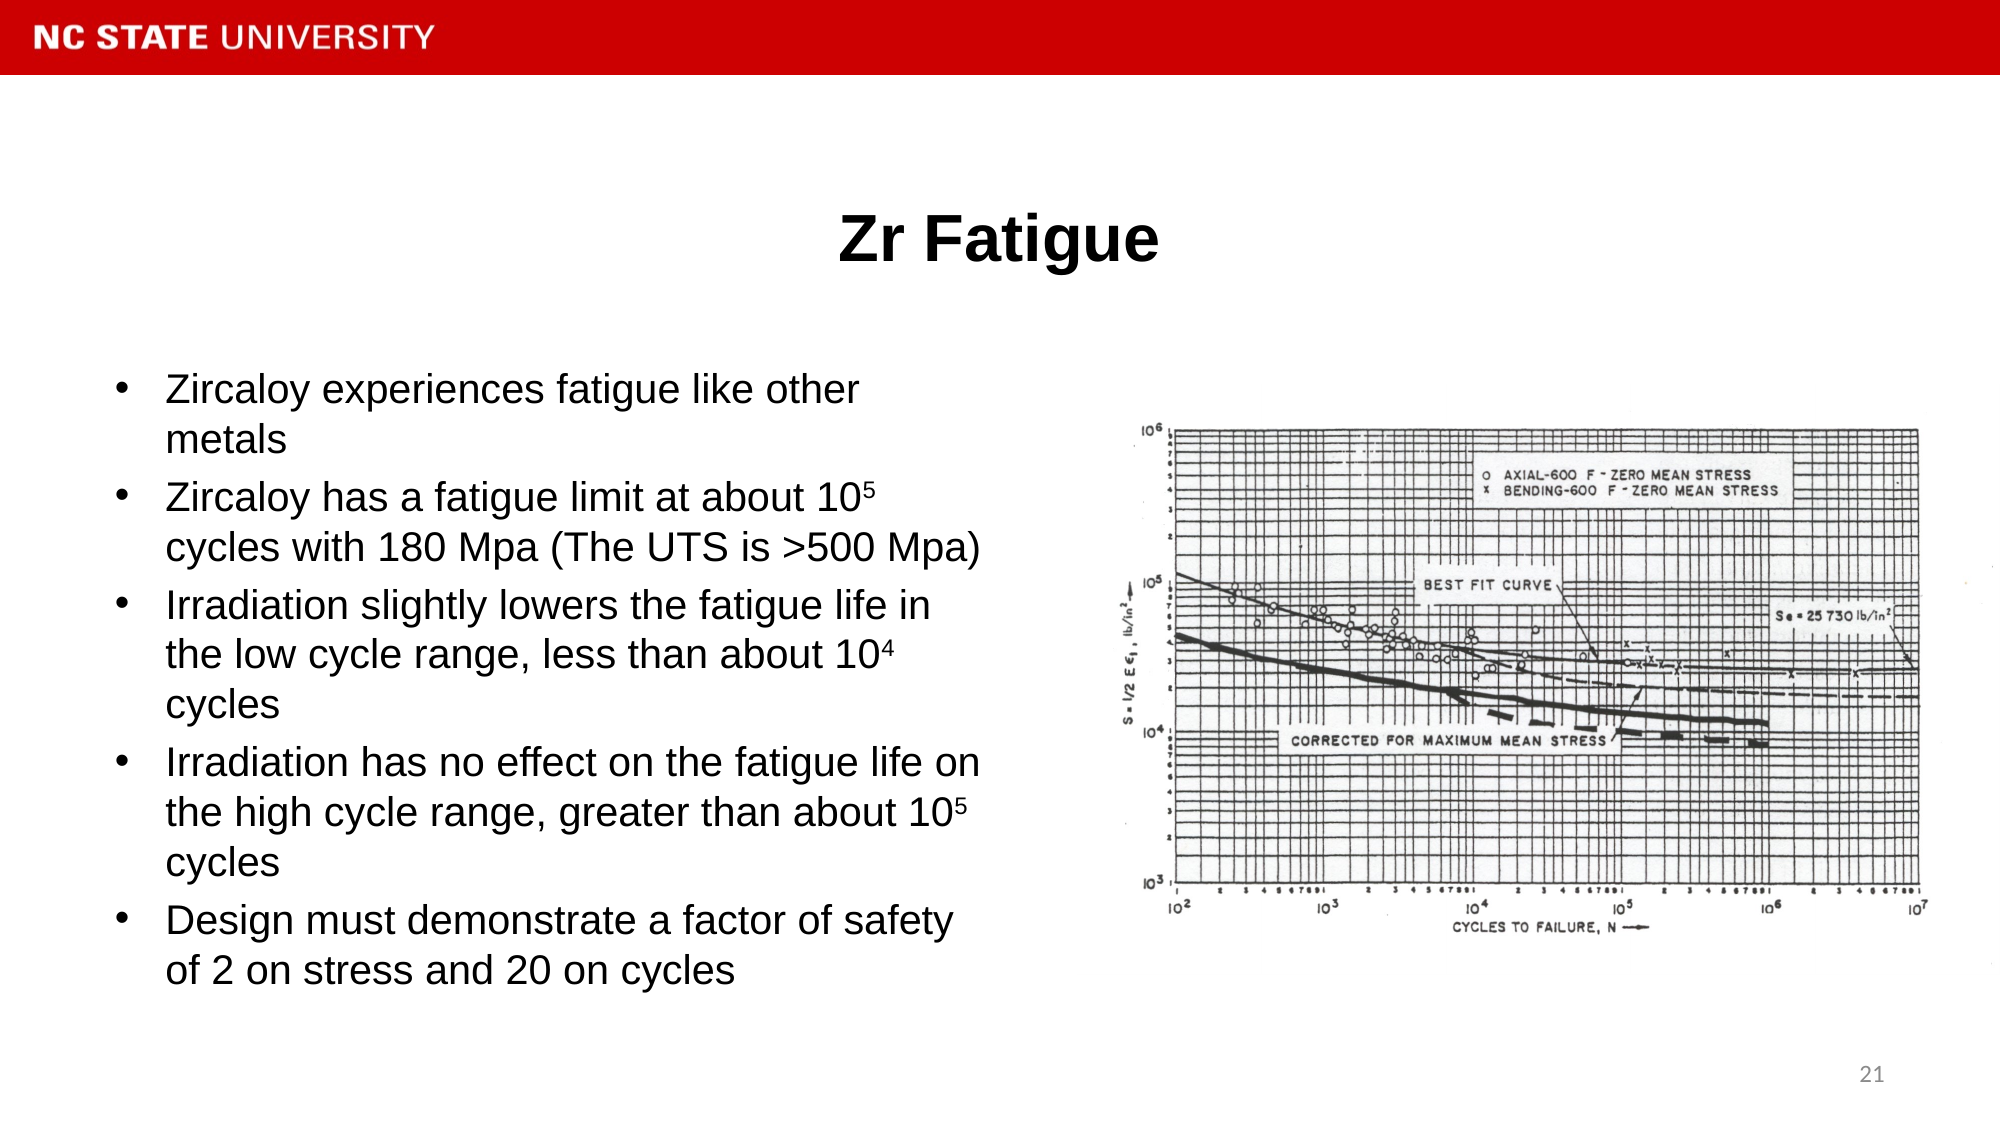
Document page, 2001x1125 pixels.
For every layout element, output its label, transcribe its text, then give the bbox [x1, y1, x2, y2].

title Zr Fatigue [99, 147, 1900, 323]
picture [0, 0, 2000, 75]
picture [1077, 384, 2000, 975]
list Zircaloy experiences fatigue like other metals Zircaloy has a fatigue limit at about 105 cycles with 180 Mpa (The UTS is >500 Mpa) Irradiation slightly lowers the fatigue life in the low cycle range, less than about 104 cycles Irradiation has no effect on the fatigue life on the high cycle range, greater than about 105 cycles Design must demonstrate a factor of safety of 2 on stress and 20 on cycles [99, 354, 1002, 1005]
slide_number 21 [1433, 1042, 1900, 1103]
